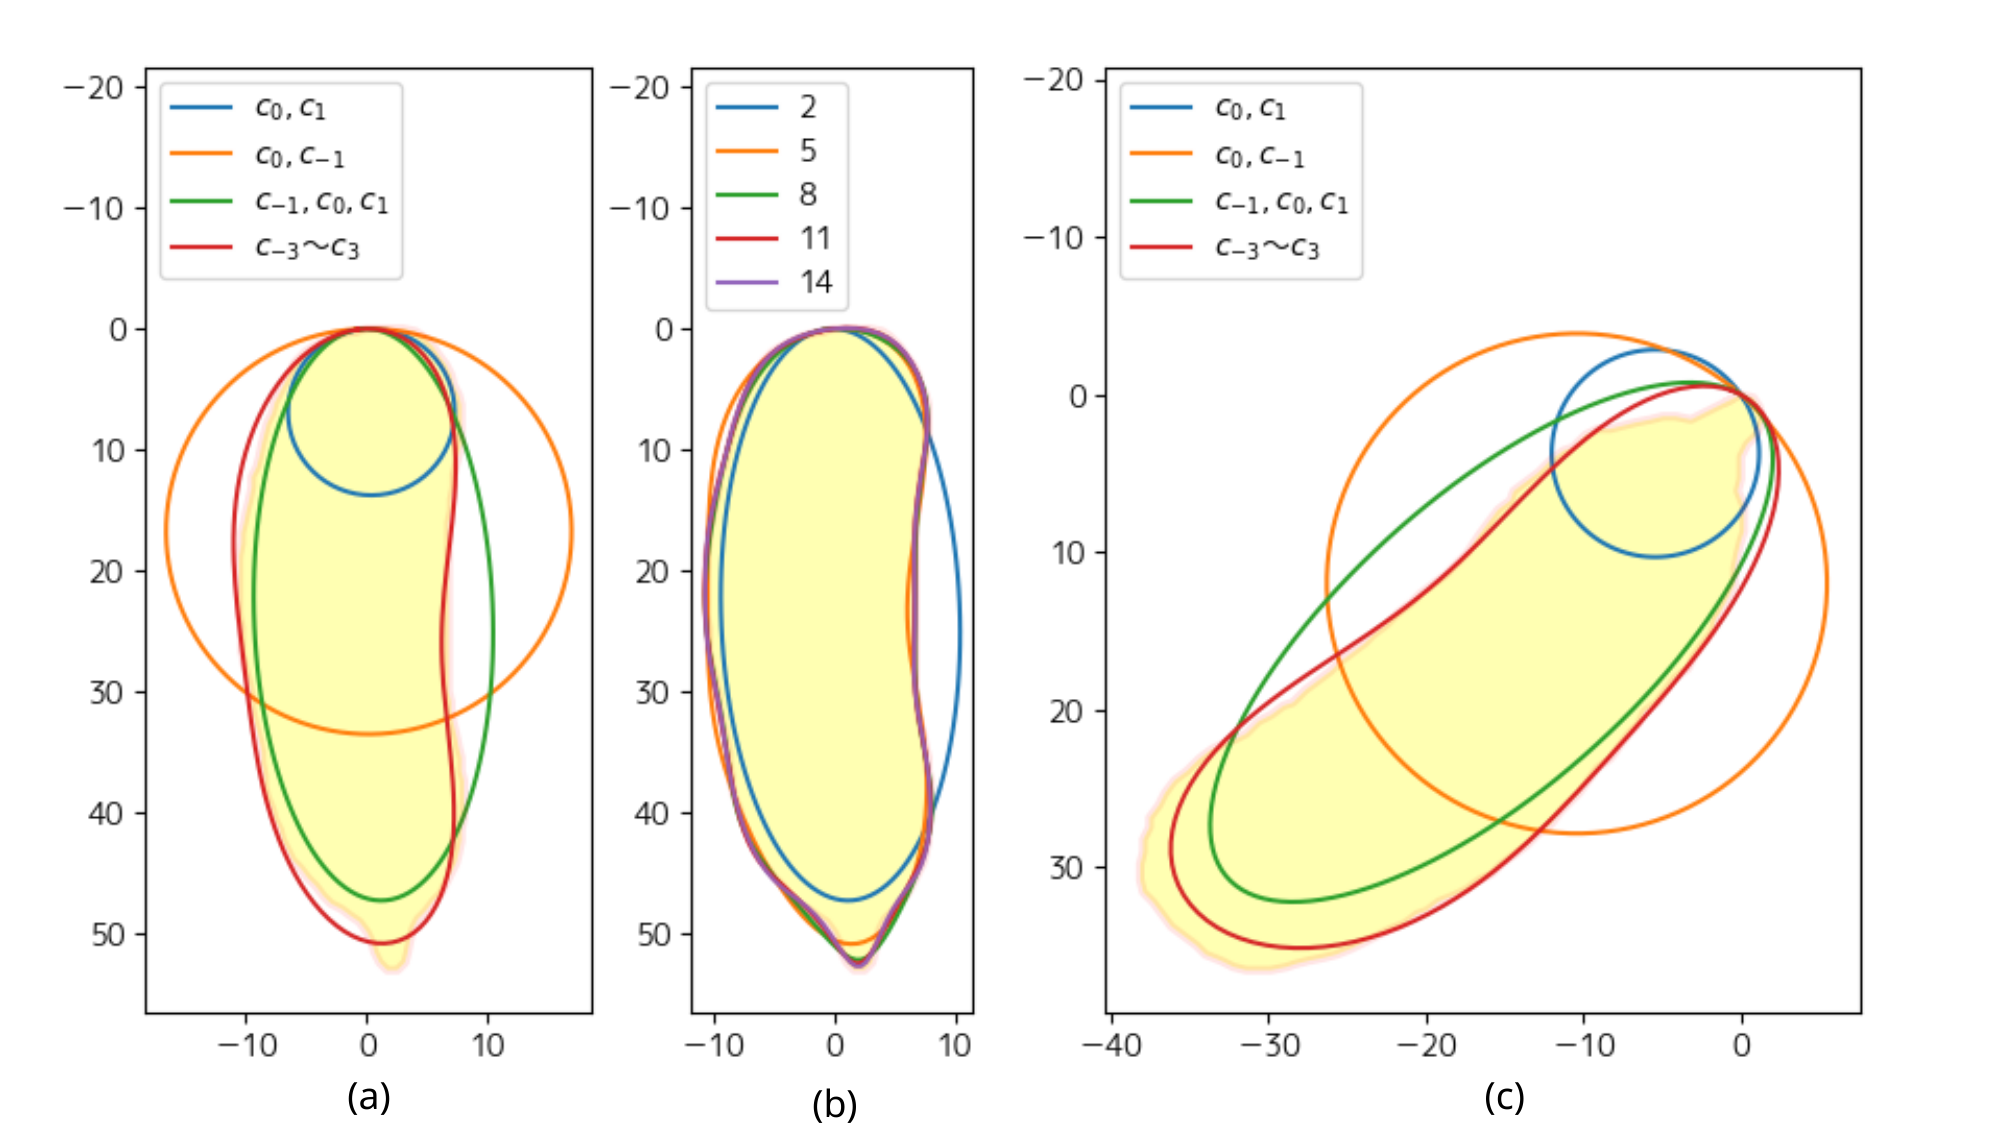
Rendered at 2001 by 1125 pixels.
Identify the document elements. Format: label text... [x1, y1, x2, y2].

text_box (b) [797, 1084, 873, 1125]
text_box (a) [332, 1084, 407, 1125]
picture [39, 41, 1888, 1084]
text_box (c) [1469, 1084, 1540, 1125]
